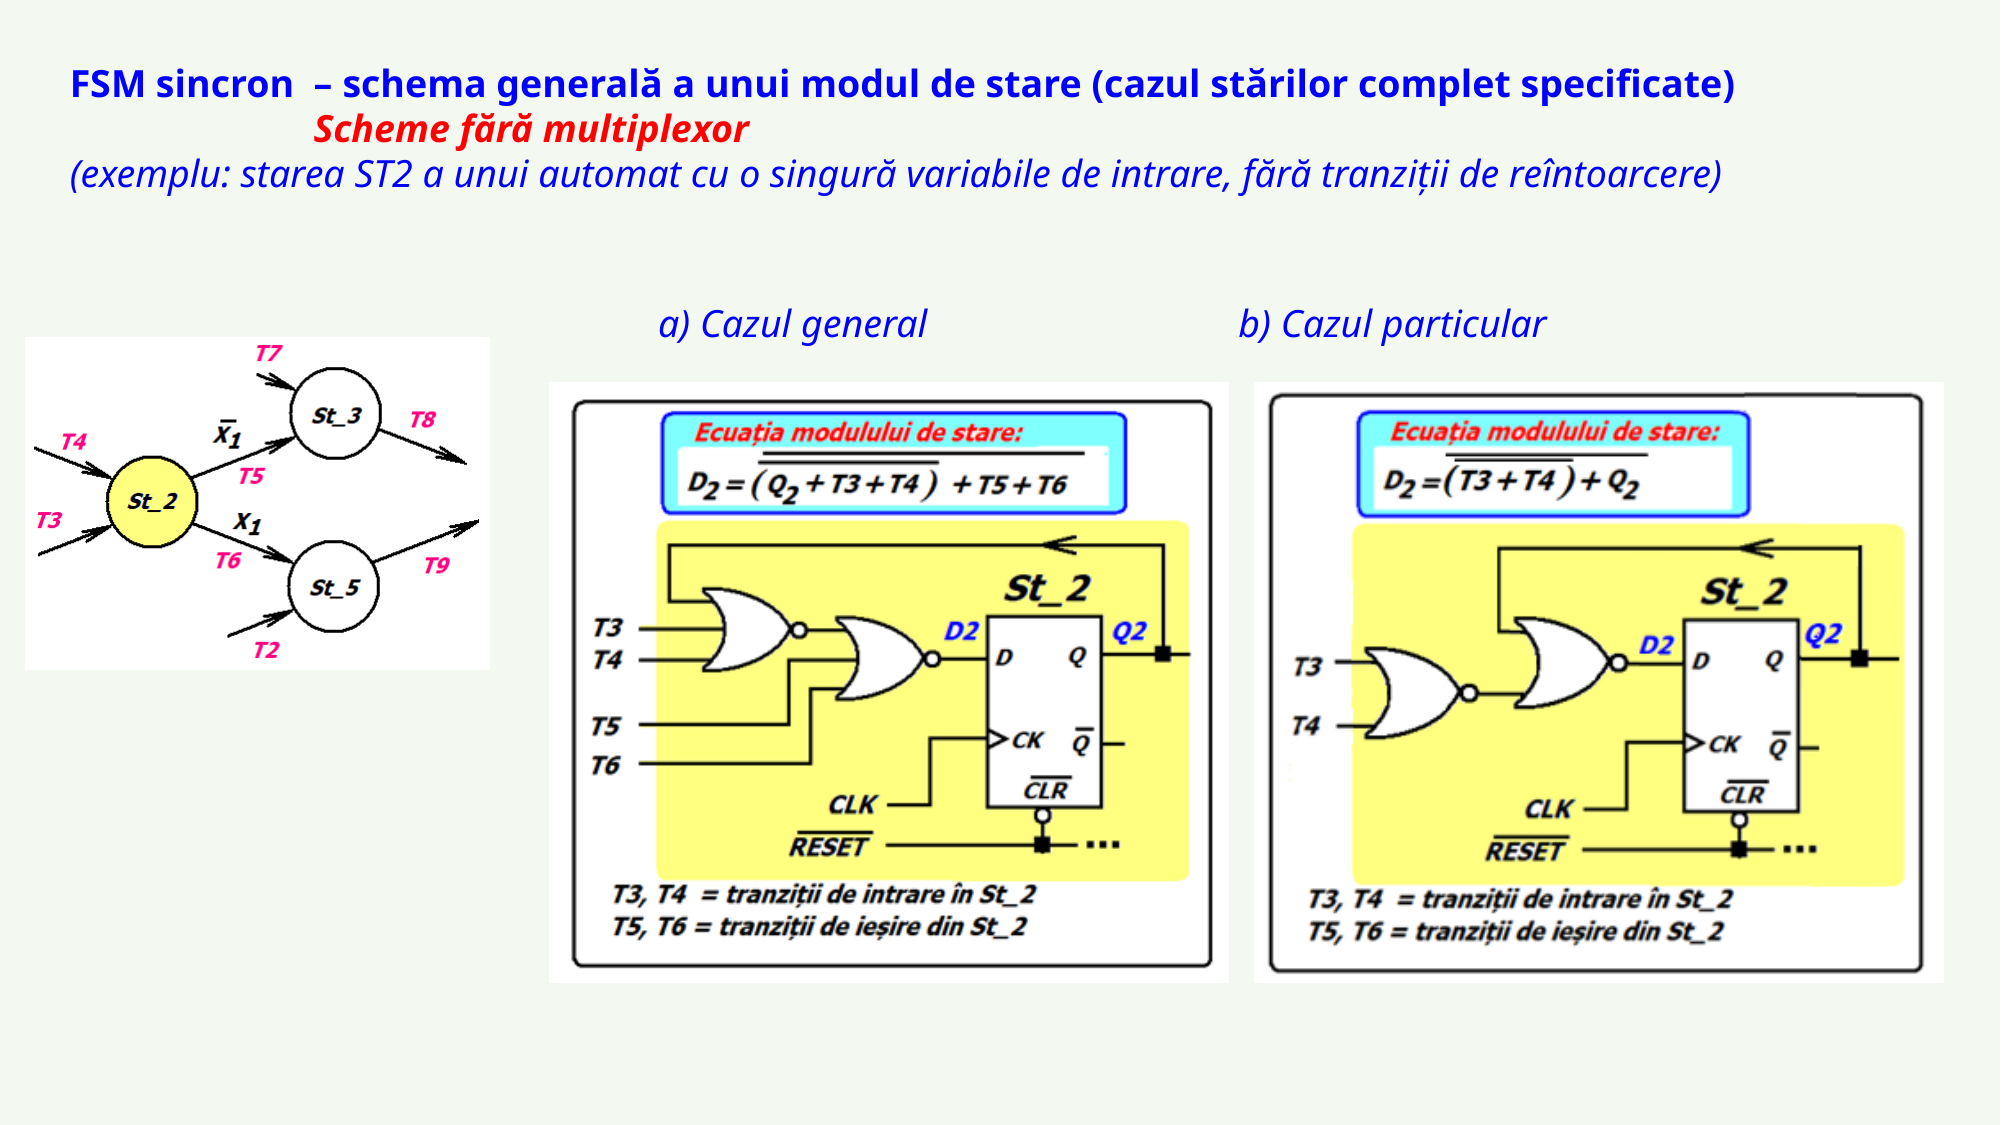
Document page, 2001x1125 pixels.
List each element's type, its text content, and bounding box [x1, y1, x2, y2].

text_box FSM sincron – schema generală a unui modul de stare (cazul stărilor complet specificate) Scheme fără multiplexor (exemplu: starea ST2 a unui automat cu o singură variabile de intrare, fără tranziții de reîntoarcere) [54, 52, 1930, 248]
picture [549, 382, 1229, 983]
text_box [24, 337, 490, 670]
text_box a) Cazul general b) Cazul particular [643, 292, 1574, 353]
picture [1254, 382, 1944, 983]
